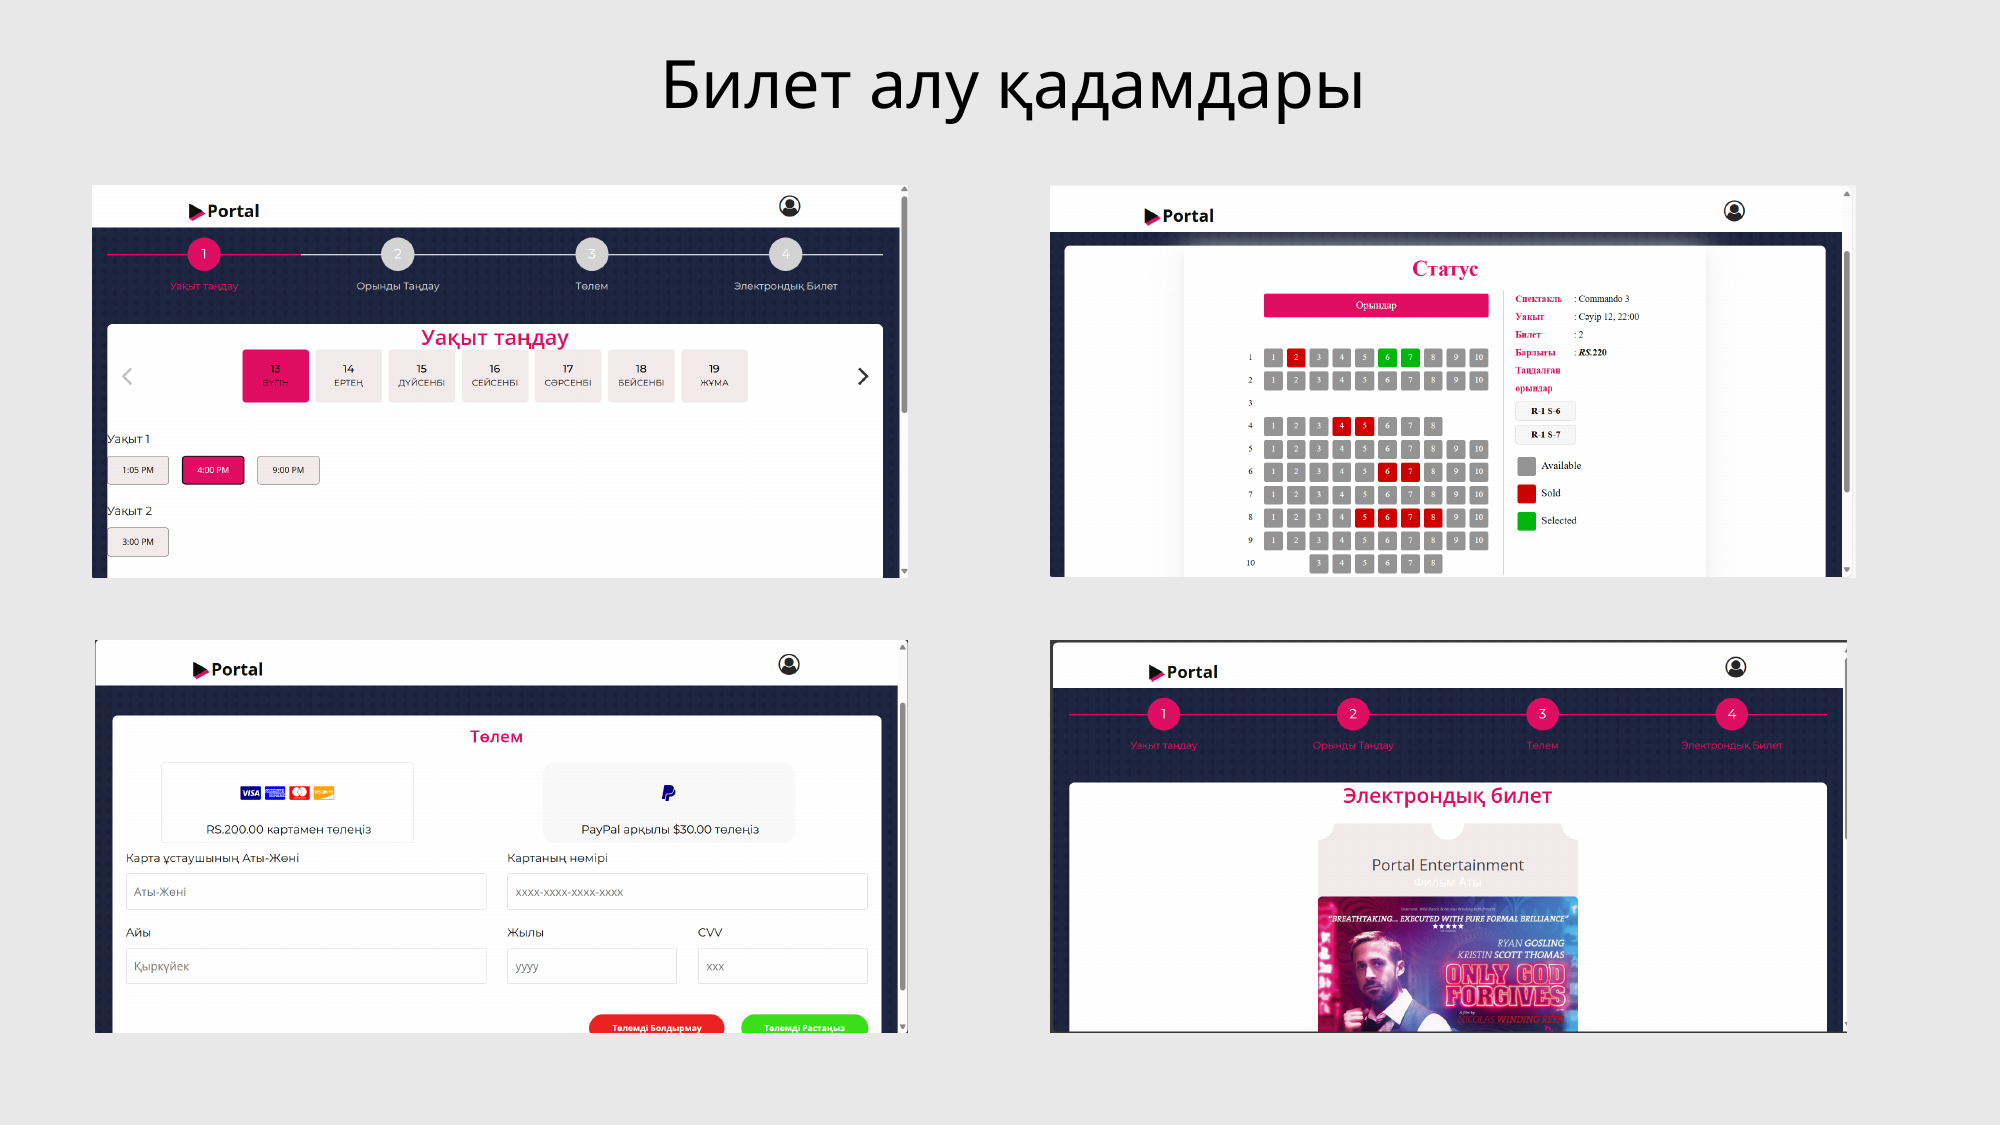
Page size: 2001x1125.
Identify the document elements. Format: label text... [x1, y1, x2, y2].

picture [92, 185, 908, 579]
picture [1050, 185, 1857, 579]
picture [94, 640, 908, 1034]
picture [1050, 640, 1848, 1034]
text_box Билет алу қадамдары [645, 34, 1382, 130]
